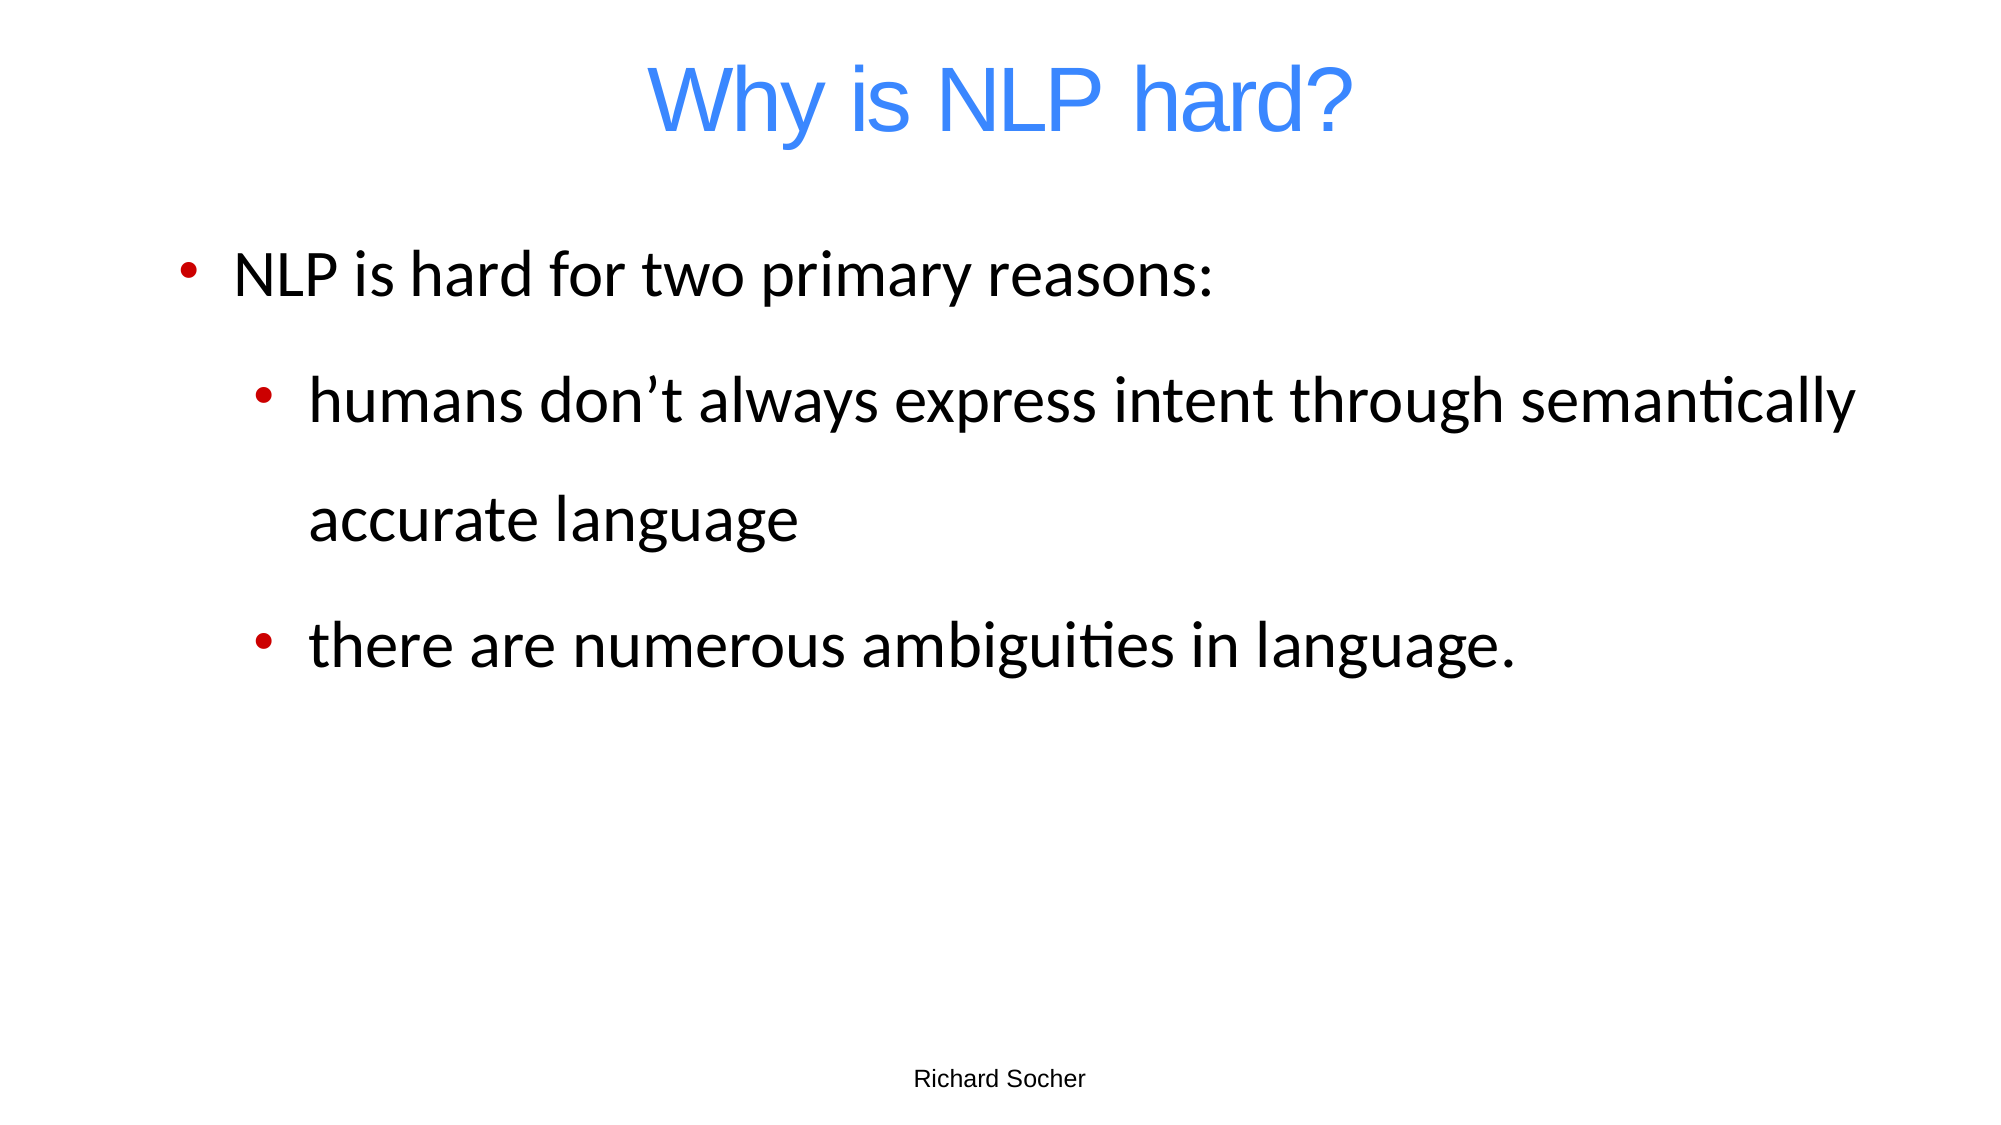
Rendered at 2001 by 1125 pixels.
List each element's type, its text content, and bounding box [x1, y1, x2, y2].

text_box NLP is hard for two primary reasons: humans don’t always express intent through semantically accurate language there are numerous ambiguities in language. [174, 184, 1913, 741]
footer Richard Socher [810, 1062, 1190, 1093]
title Why is NLP hard? [487, 37, 1513, 184]
